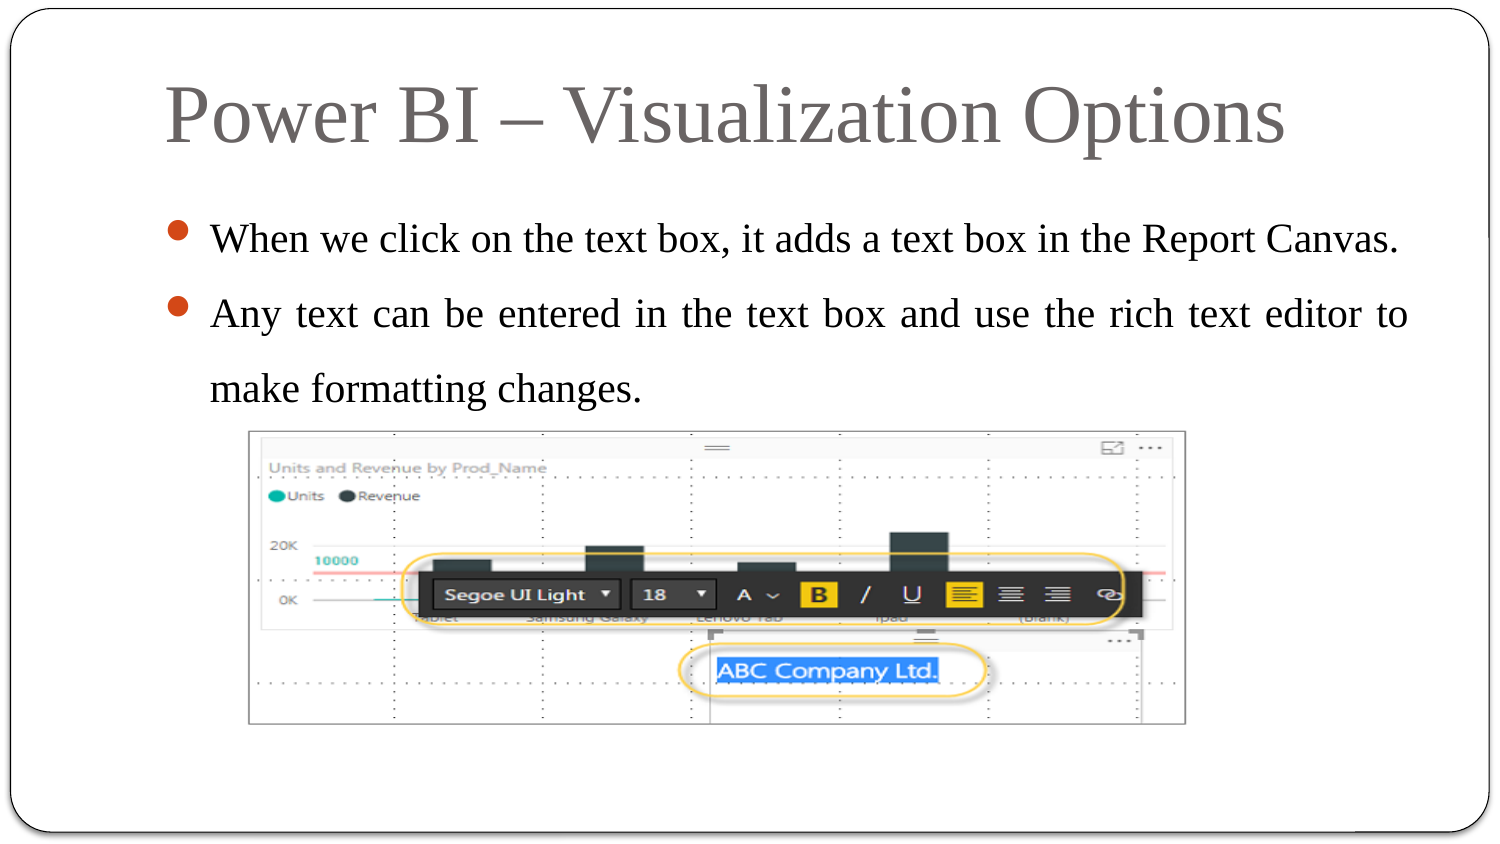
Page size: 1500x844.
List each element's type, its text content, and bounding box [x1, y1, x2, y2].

title Power BI – Visualization Options [150, 33, 1425, 175]
list When we click on the text box, it adds a text box in the Report Canvas. Any text can be entered in the text box and use the rich text editor to make formatting changes. [150, 178, 1425, 741]
picture [224, 421, 1216, 729]
